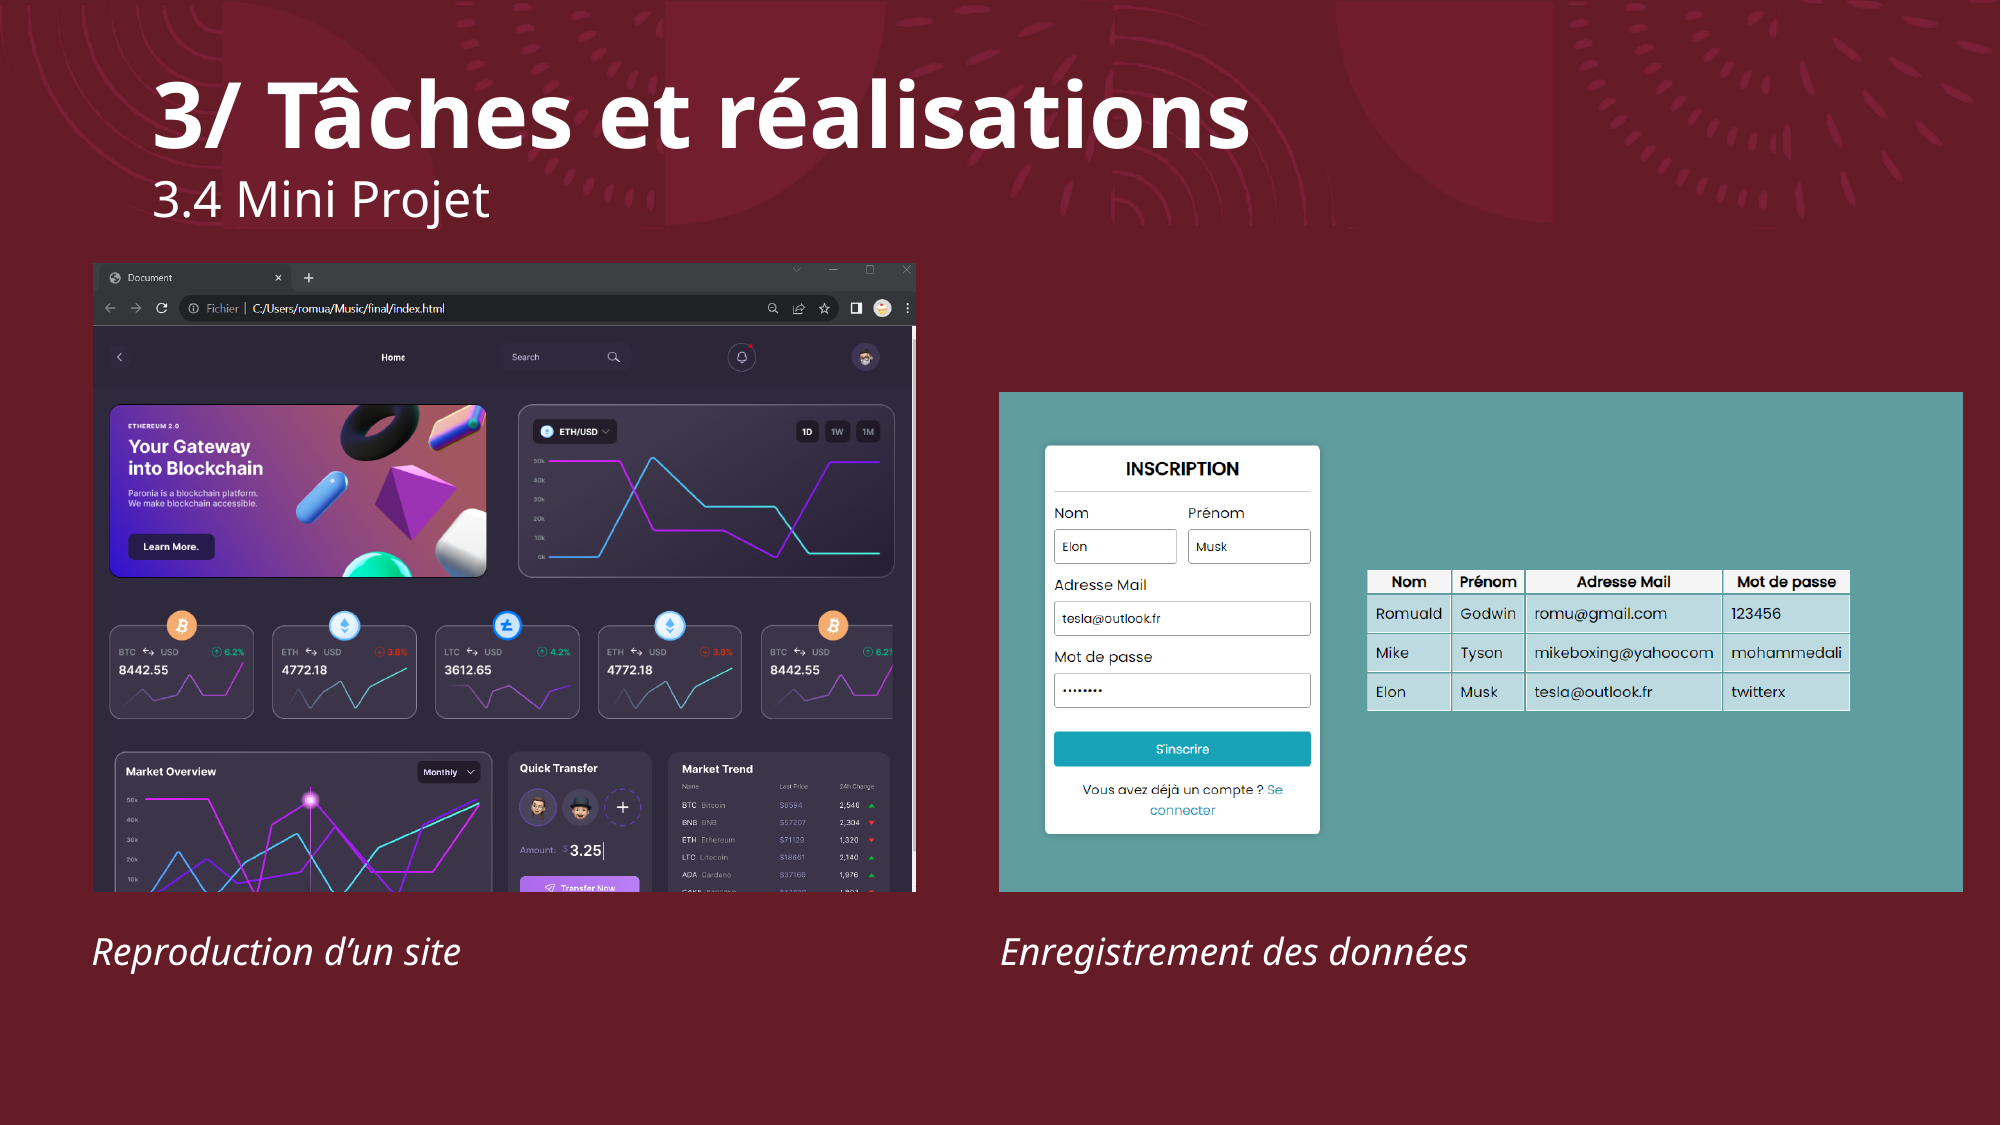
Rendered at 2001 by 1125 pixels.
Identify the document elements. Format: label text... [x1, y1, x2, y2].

title 3/ Tâches et réalisations 3.4 Mini Projet [137, 33, 1863, 251]
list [93, 263, 916, 892]
picture [999, 392, 1963, 892]
text_box Enregistrement des données [984, 920, 1594, 980]
text_box Reproduction d’un site [76, 920, 529, 980]
